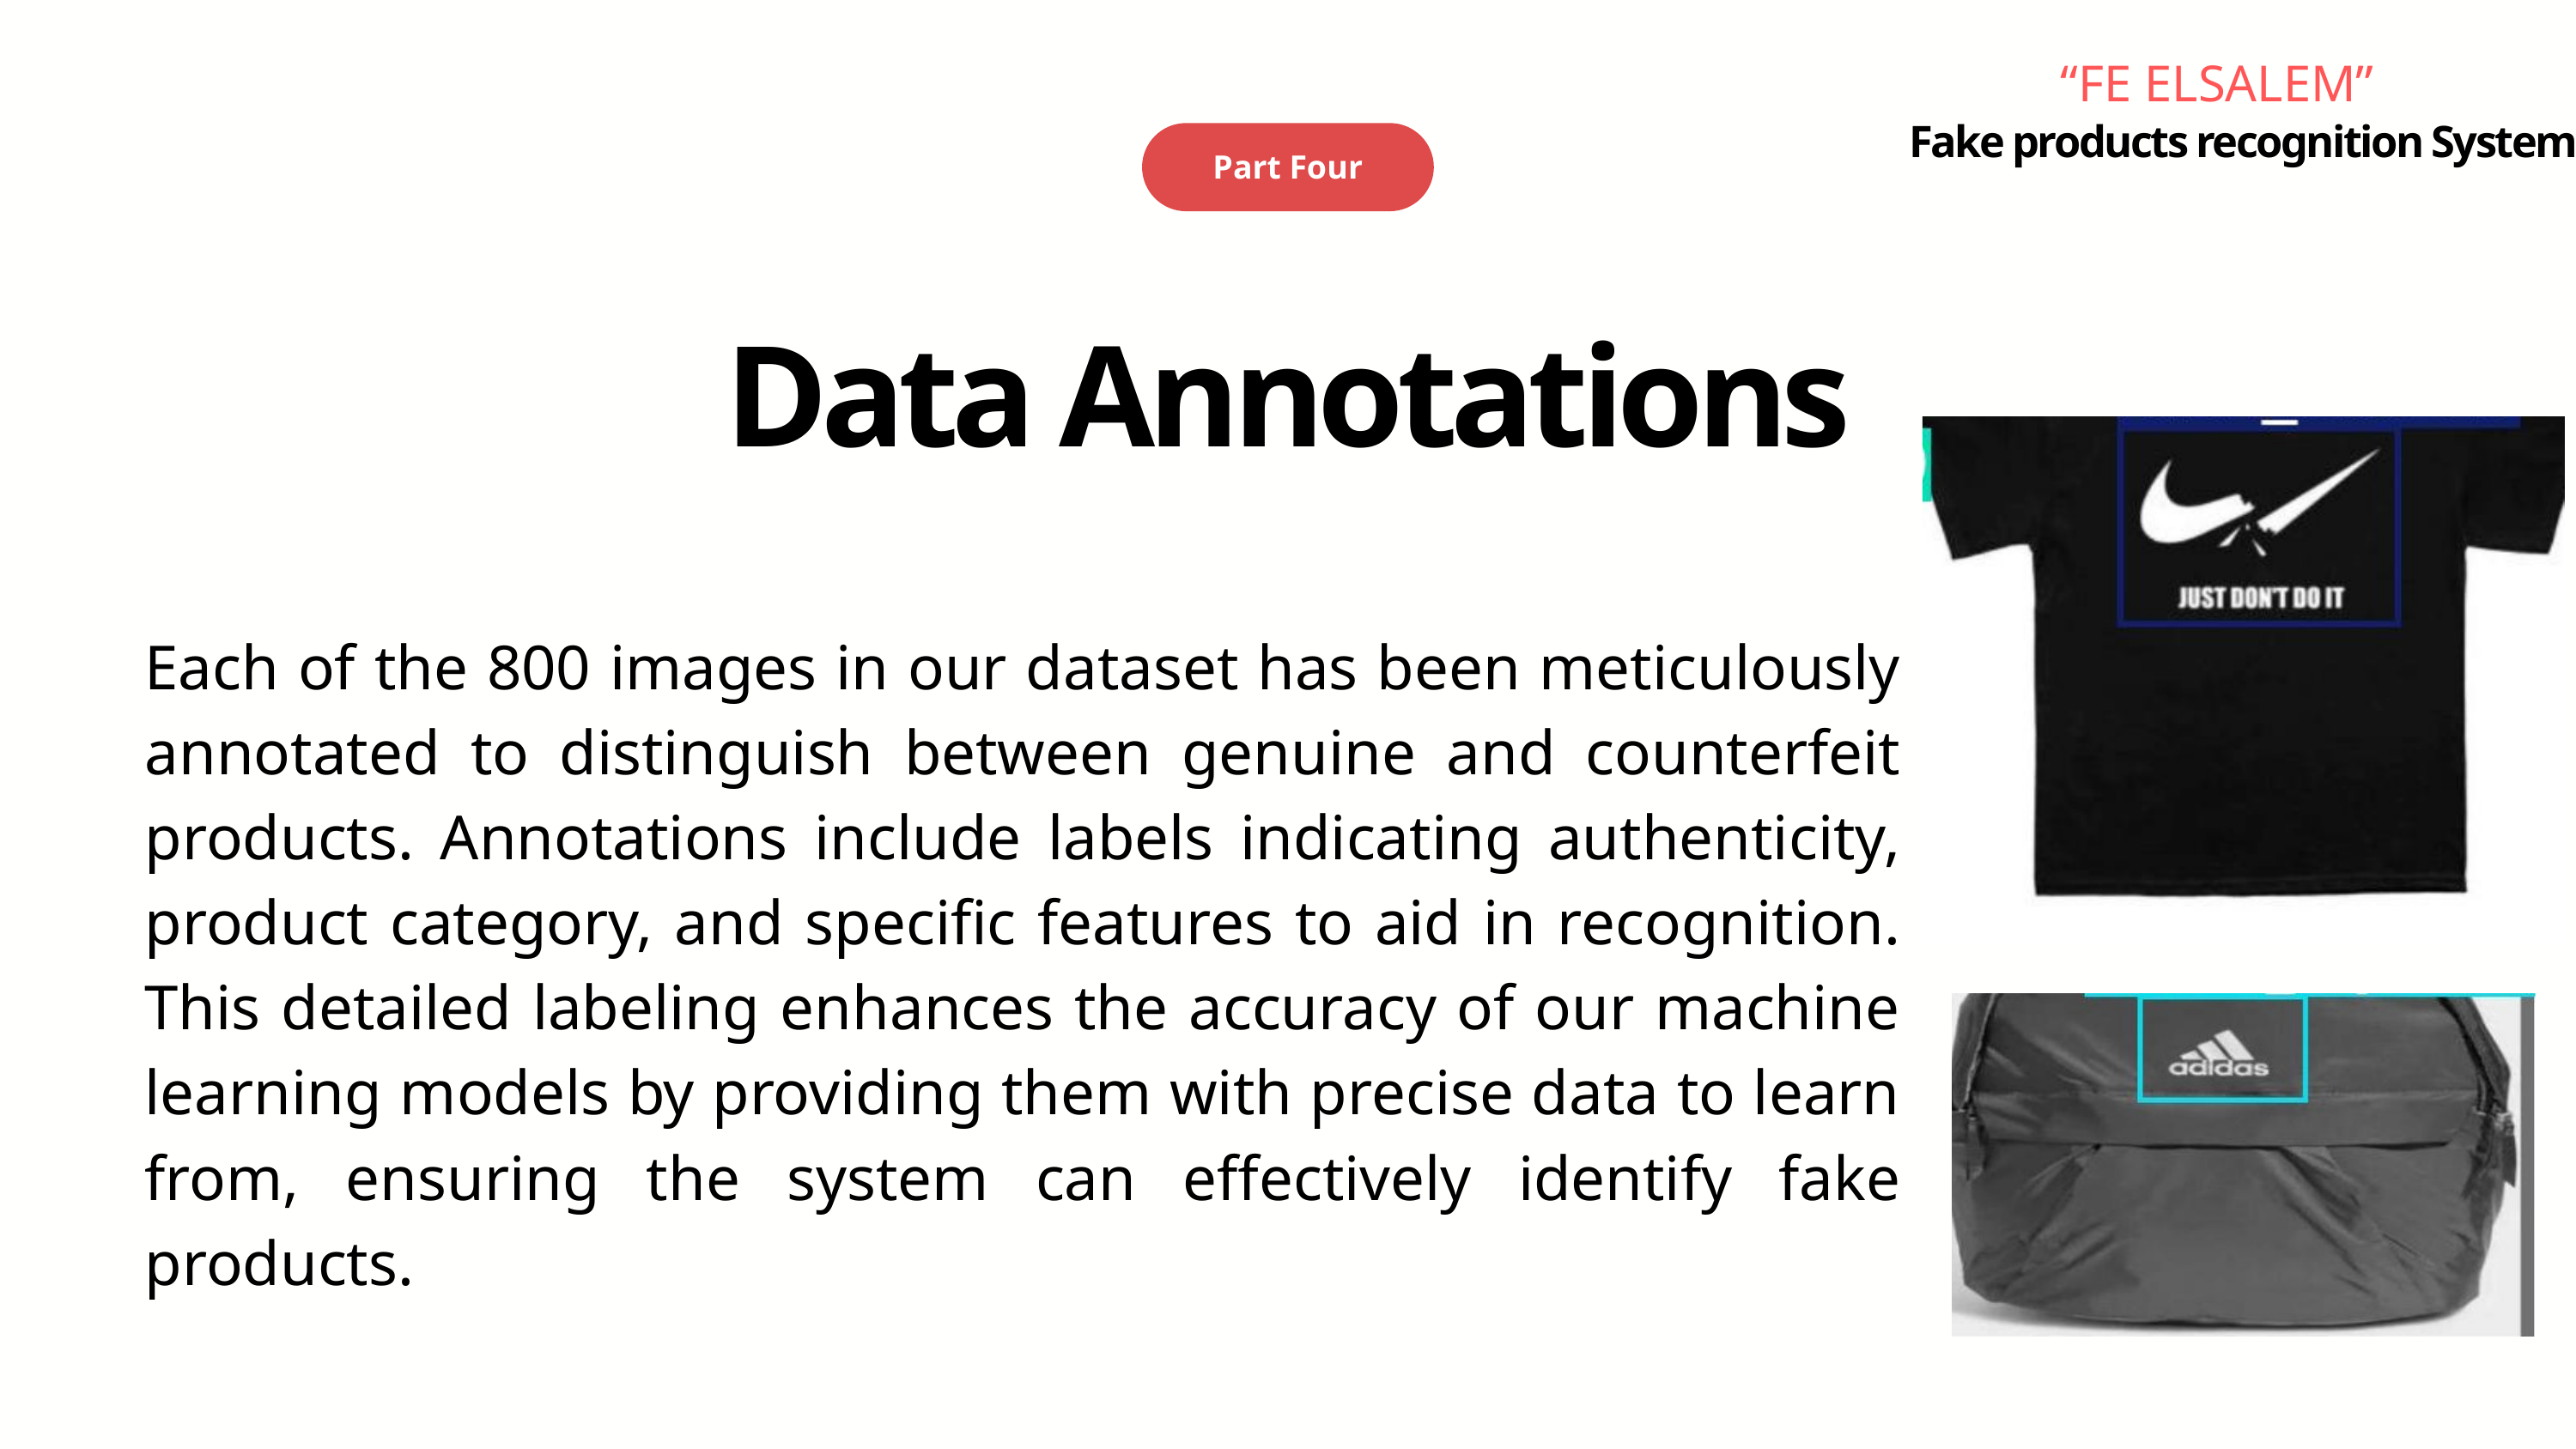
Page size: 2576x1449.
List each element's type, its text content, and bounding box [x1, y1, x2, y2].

text_box [1922, 416, 2565, 943]
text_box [1141, 123, 1435, 212]
text_box Fake products recognition System [1771, 123, 2576, 167]
text_box Data Annotations [433, 335, 2143, 475]
text_box [1952, 993, 2536, 1337]
text_box Each of the 800 images in our dataset has been meticulously annotated to distinguish between genuine and counterfeit products. Annotations include labels indicating authenticity, product category, and specific features to aid in recognition. This detailed labeling enhances the accuracy of our machine learning models by providing them with precise data to learn from, ensuring the system can effectively identify fake products. [144, 616, 1902, 1298]
text_box “FE ELSALEM” [1998, 62, 2437, 112]
